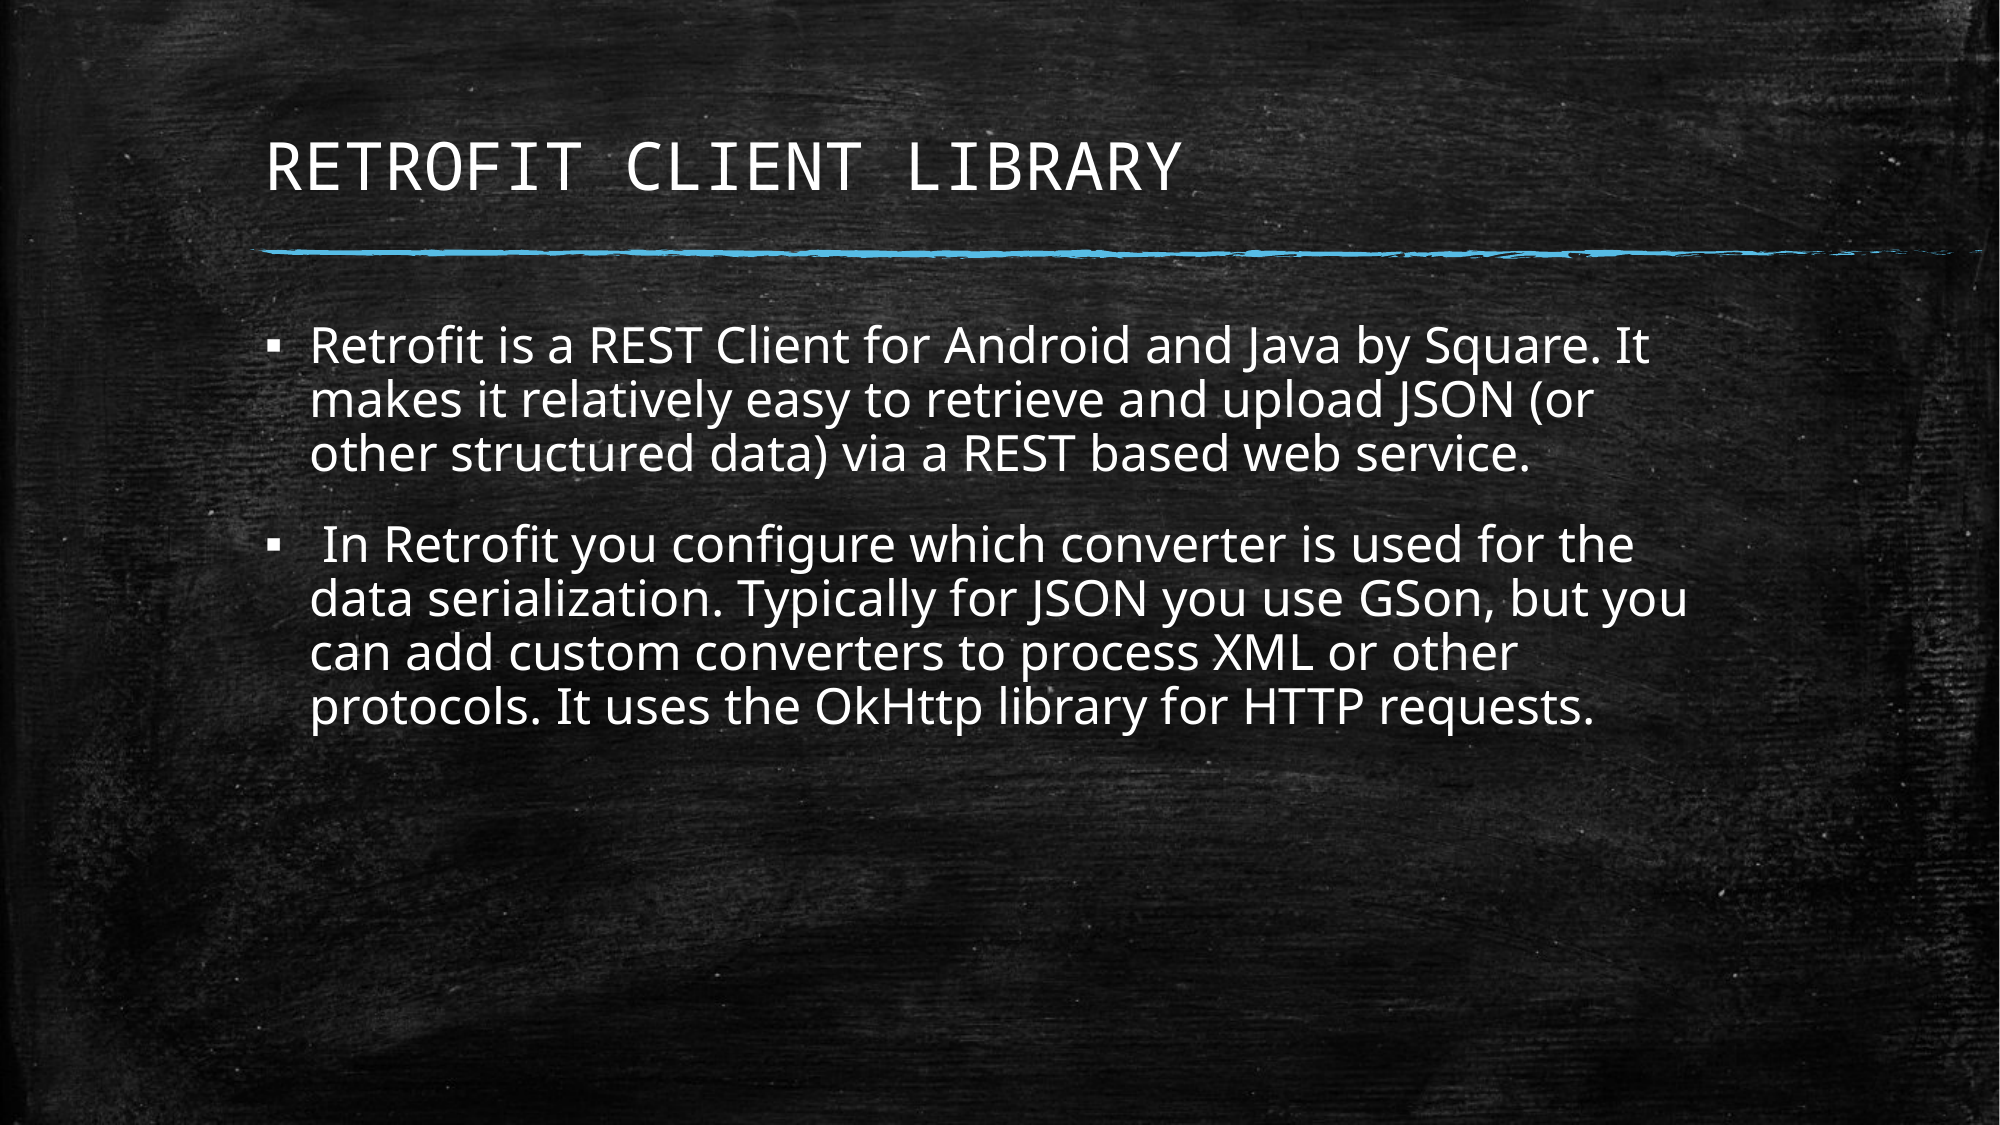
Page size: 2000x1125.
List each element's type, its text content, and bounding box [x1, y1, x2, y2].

title RETROFIT CLIENT LIBRARY [249, 45, 1750, 213]
list Retrofit is a REST Client for Android and Java by Square. It makes it relatively easy to retrieve and upload JSON (or other structured data) via a REST based web service. In Retrofit you configure which converter is used for the data serialization. Typically for JSON you use GSon, but you can add custom converters to process XML or other protocols. It uses the OkHttp library for HTTP requests. [249, 312, 1750, 1013]
